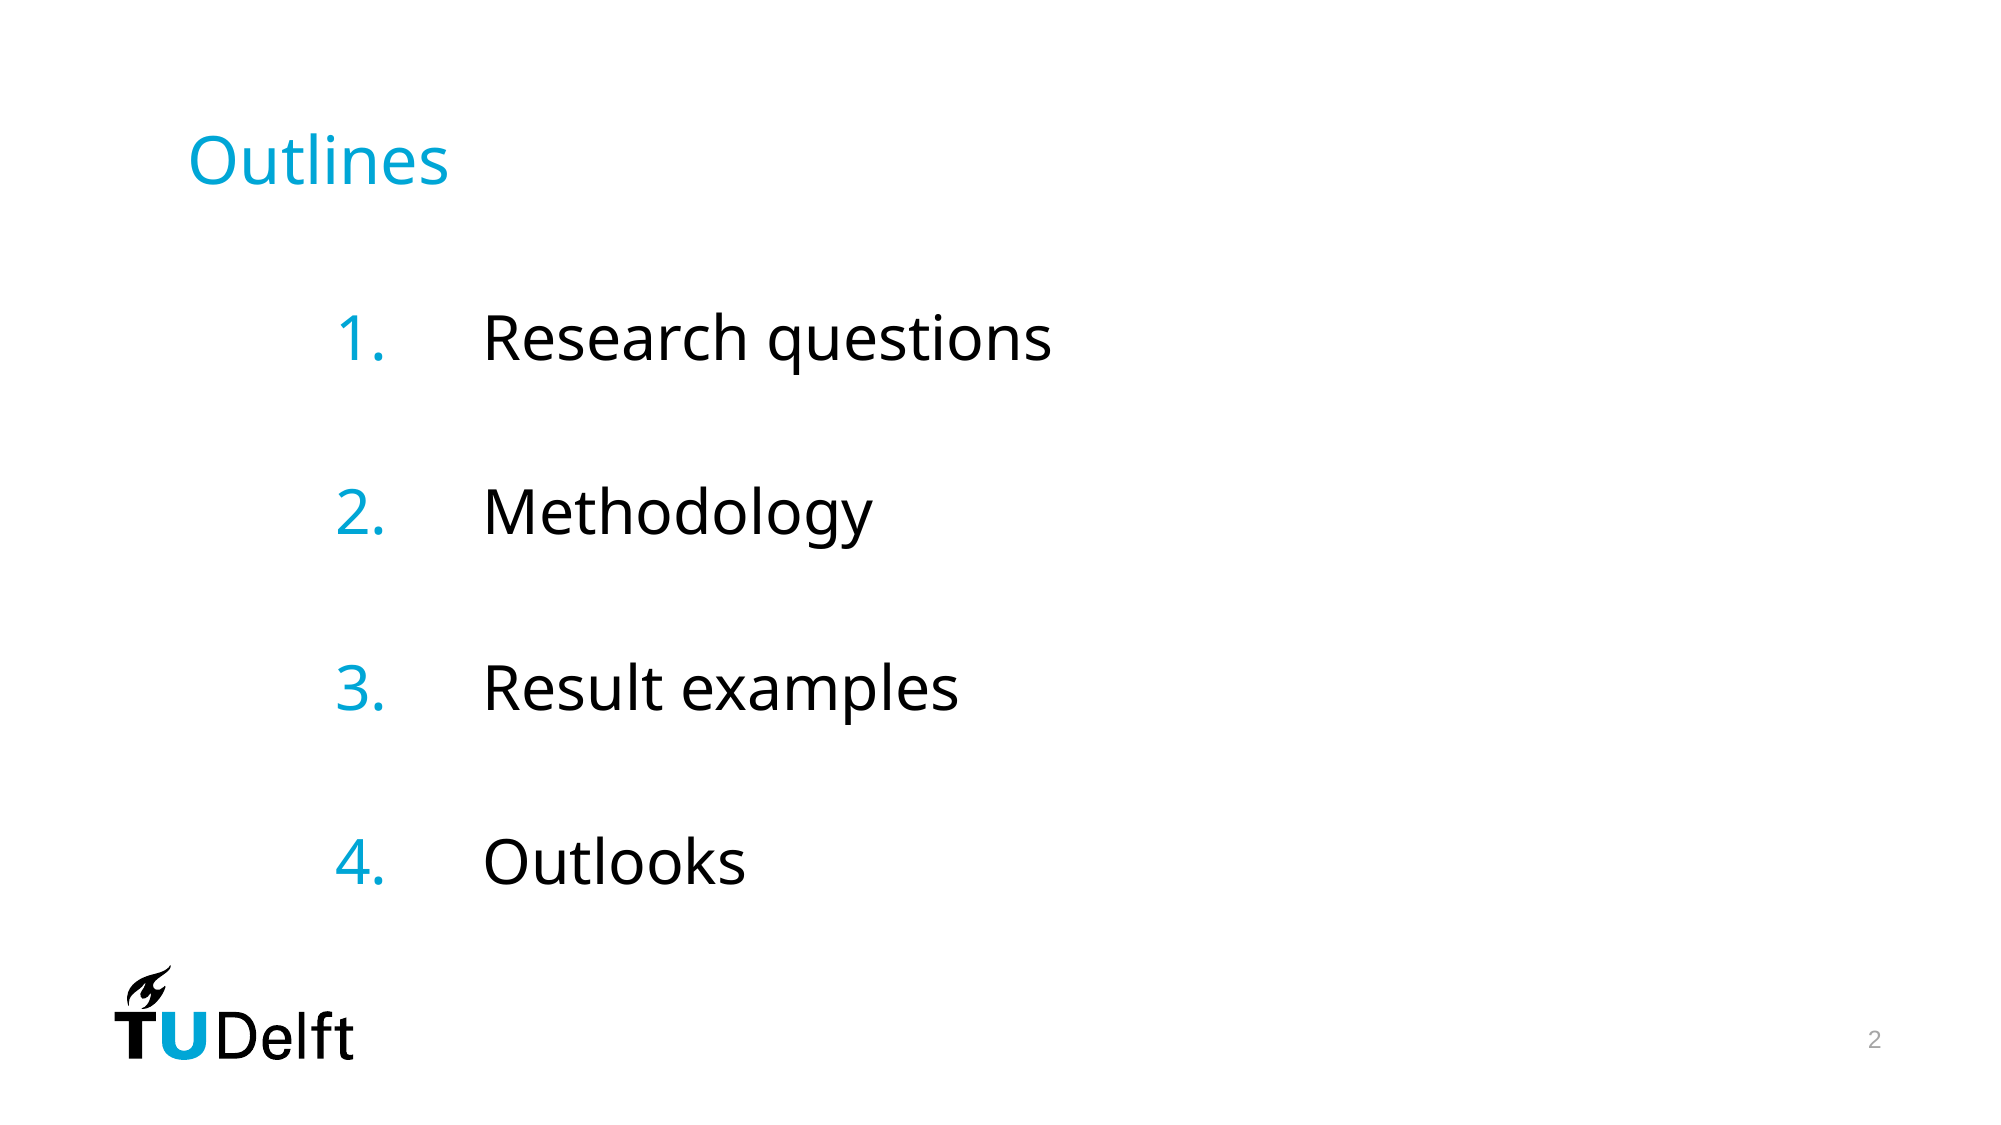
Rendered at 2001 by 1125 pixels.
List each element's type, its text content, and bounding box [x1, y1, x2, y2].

list Outlines Research questions Methodology Result examples Outlooks [114, 117, 1887, 977]
slide_number 2 [1860, 1024, 1883, 1054]
